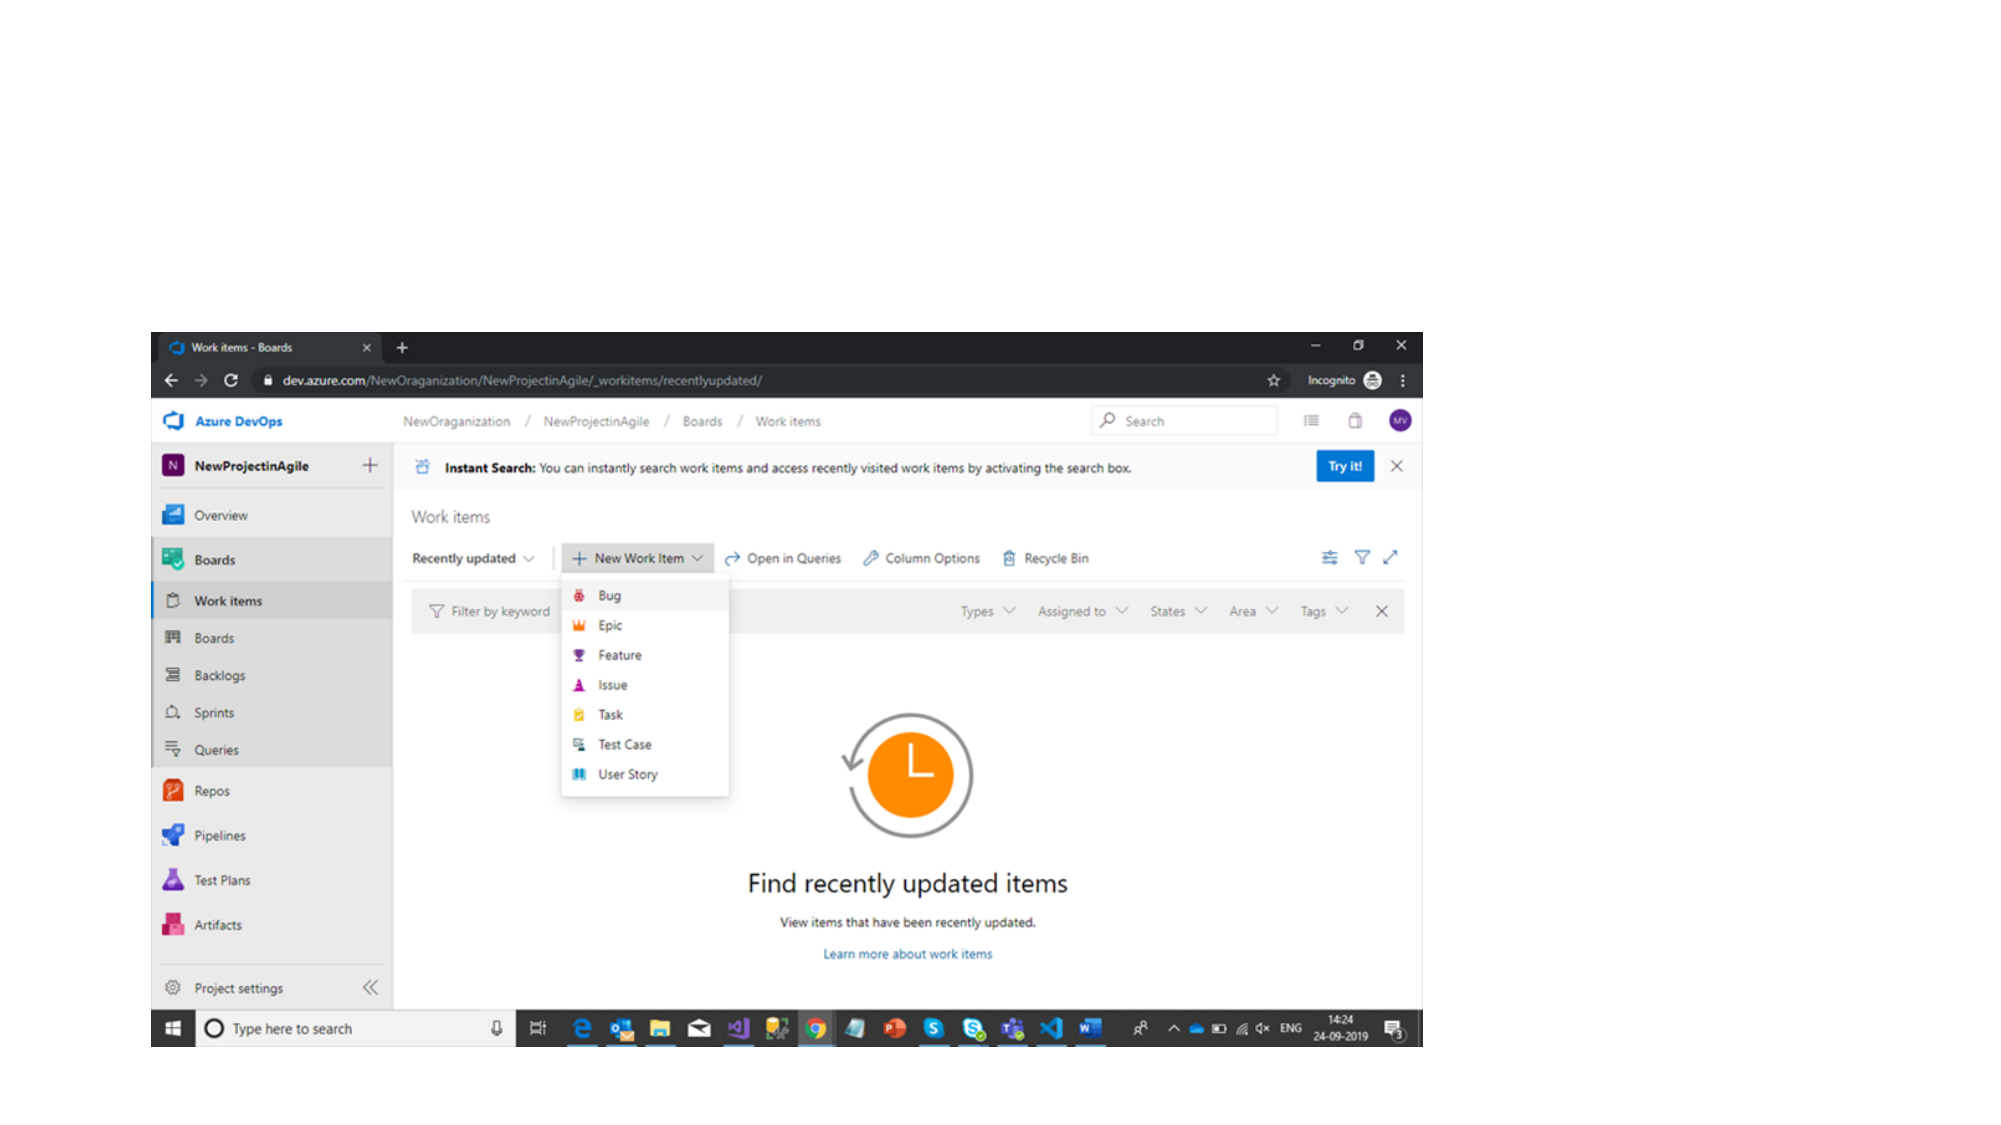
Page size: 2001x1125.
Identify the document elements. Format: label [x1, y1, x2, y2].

list [151, 332, 1423, 1047]
